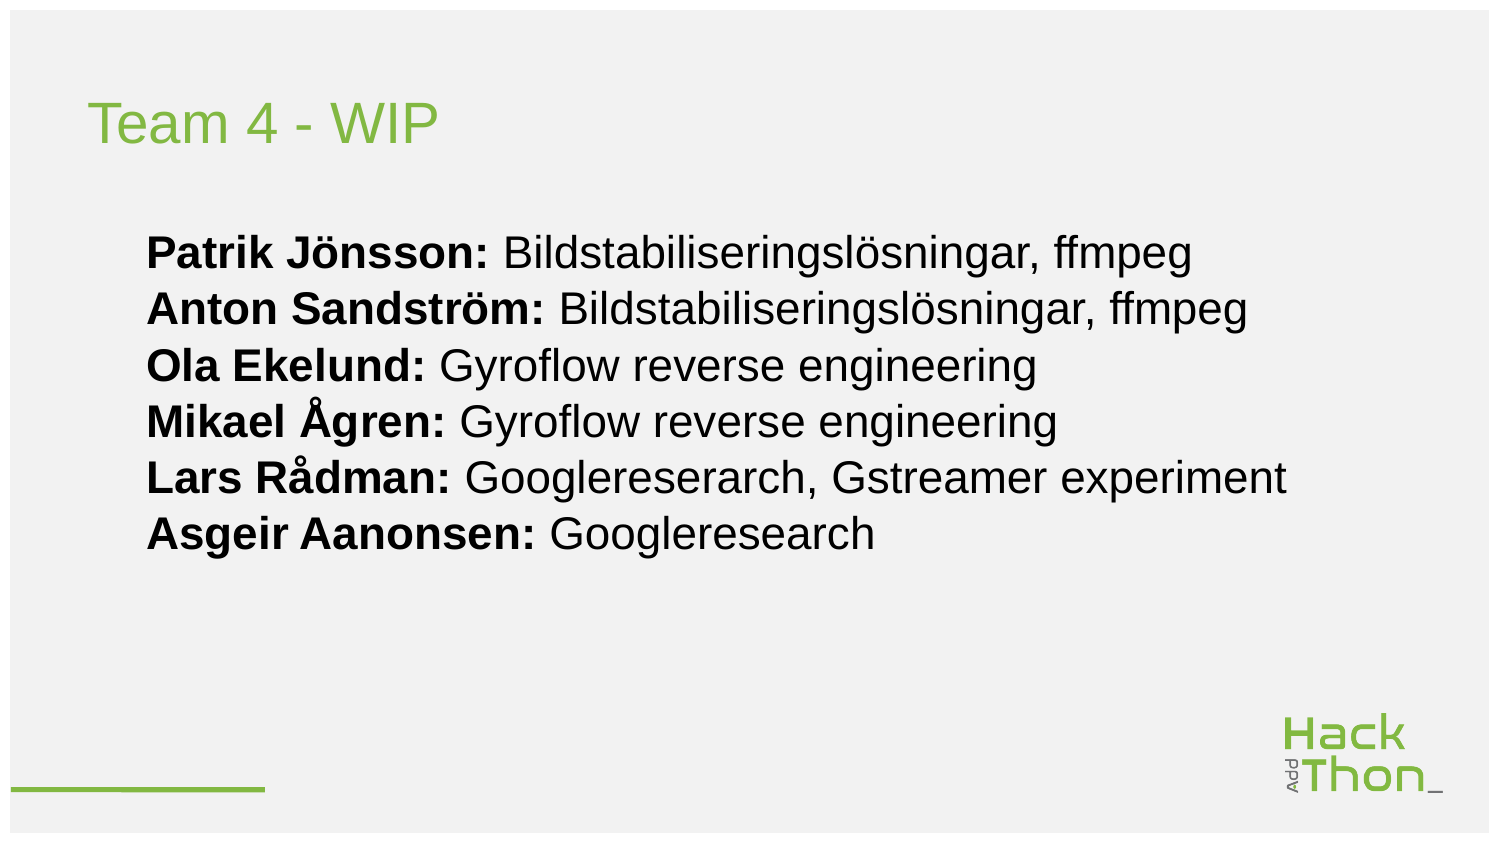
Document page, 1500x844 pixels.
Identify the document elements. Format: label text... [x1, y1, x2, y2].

picture [1285, 713, 1444, 793]
text_box Patrik Jönsson: Bildstabiliseringslösningar, ffmpeg Anton Sandström: Bildstabiliseringslösningar, ffmpeg Ola Ekelund: Gyroflow reverse engineering Mikael Ågren: Gyroflow reverse engineering Lars Rådman: Googlereserarch, Gstreamer experiment Asgeir Aanonsen: Googleresearch [72, 219, 1423, 812]
text_box Team 4 - WIP [72, 32, 1423, 219]
